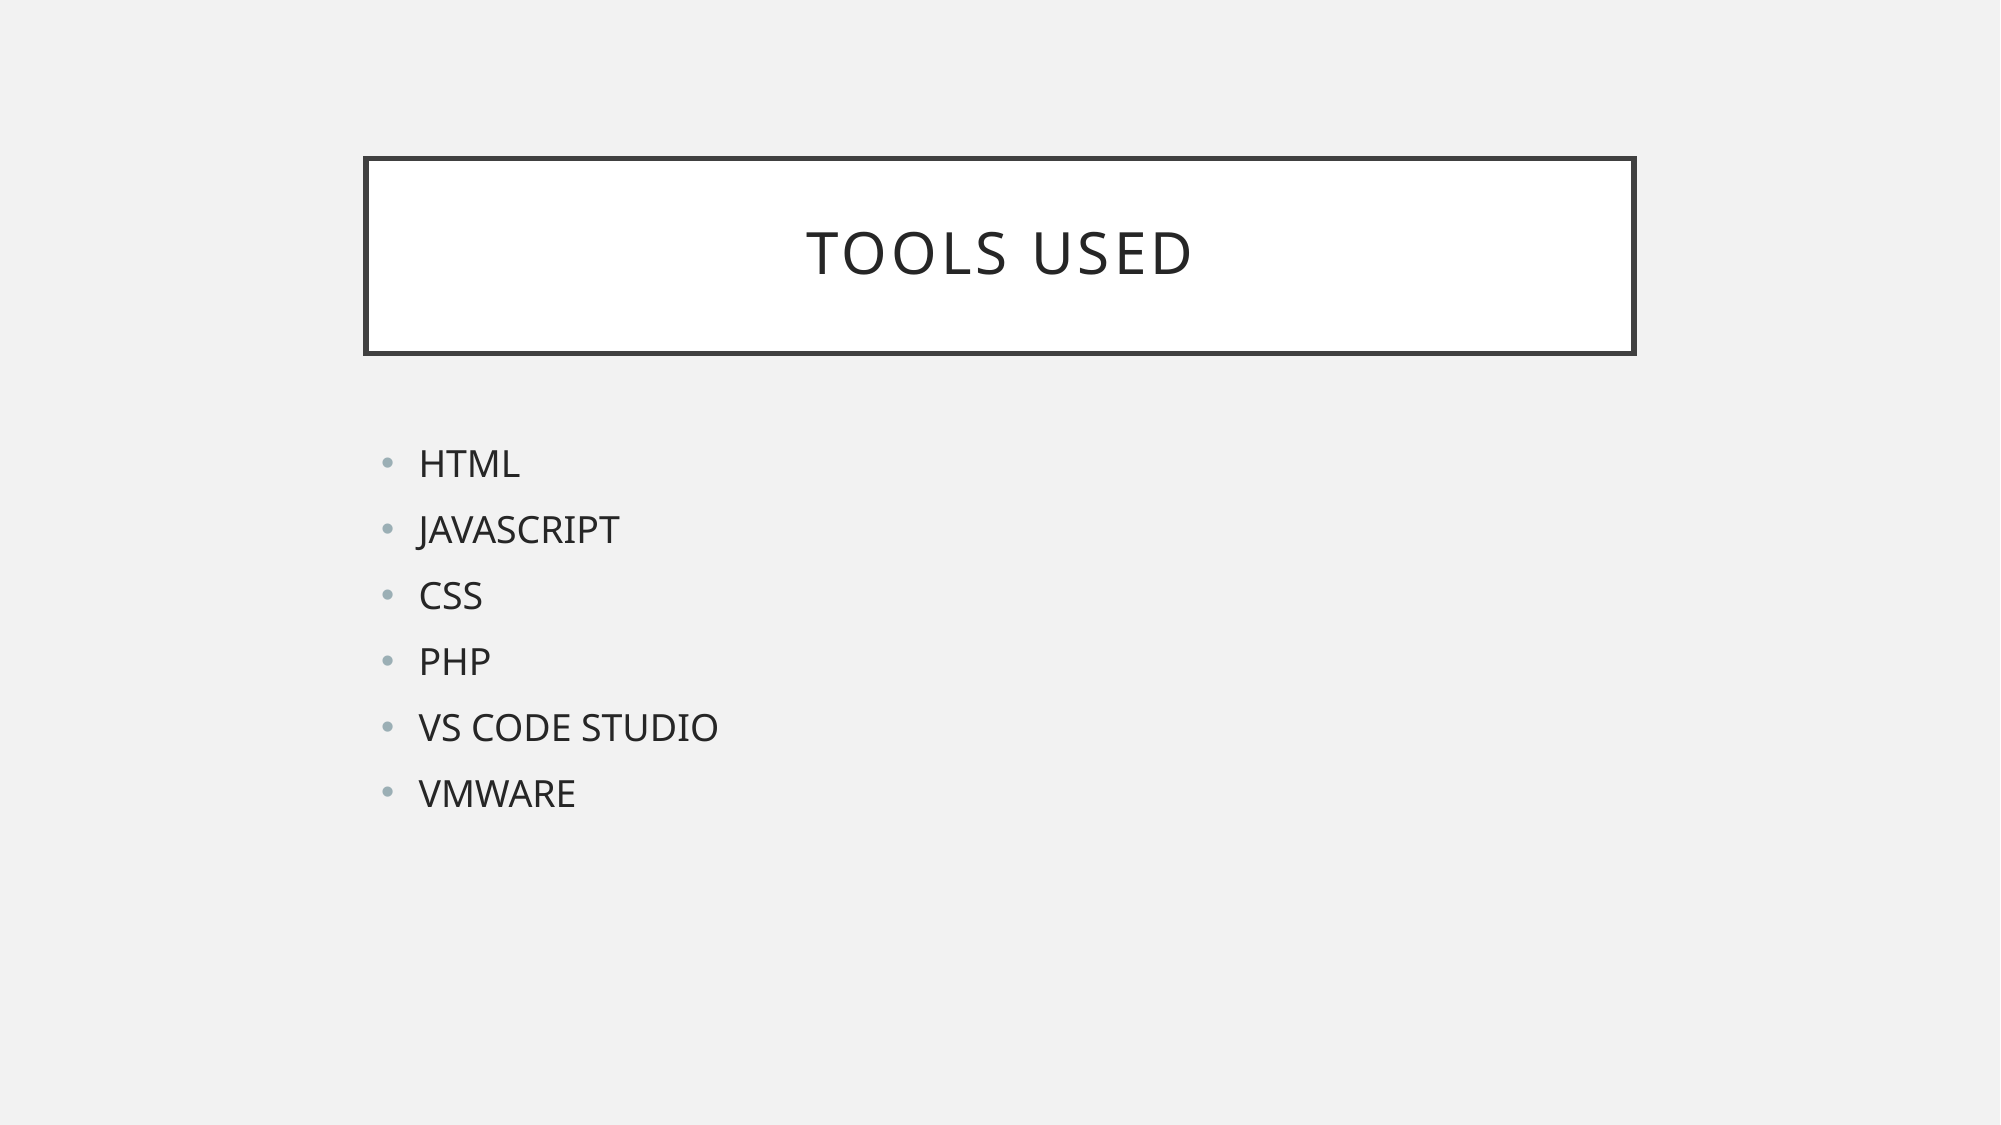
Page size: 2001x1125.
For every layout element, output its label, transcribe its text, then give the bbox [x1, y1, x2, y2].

list HTML JAVASCRIPT CSS PHP VS CODE STUDIO VMWARE [366, 432, 1634, 942]
title TOOLS USED [363, 156, 1637, 356]
